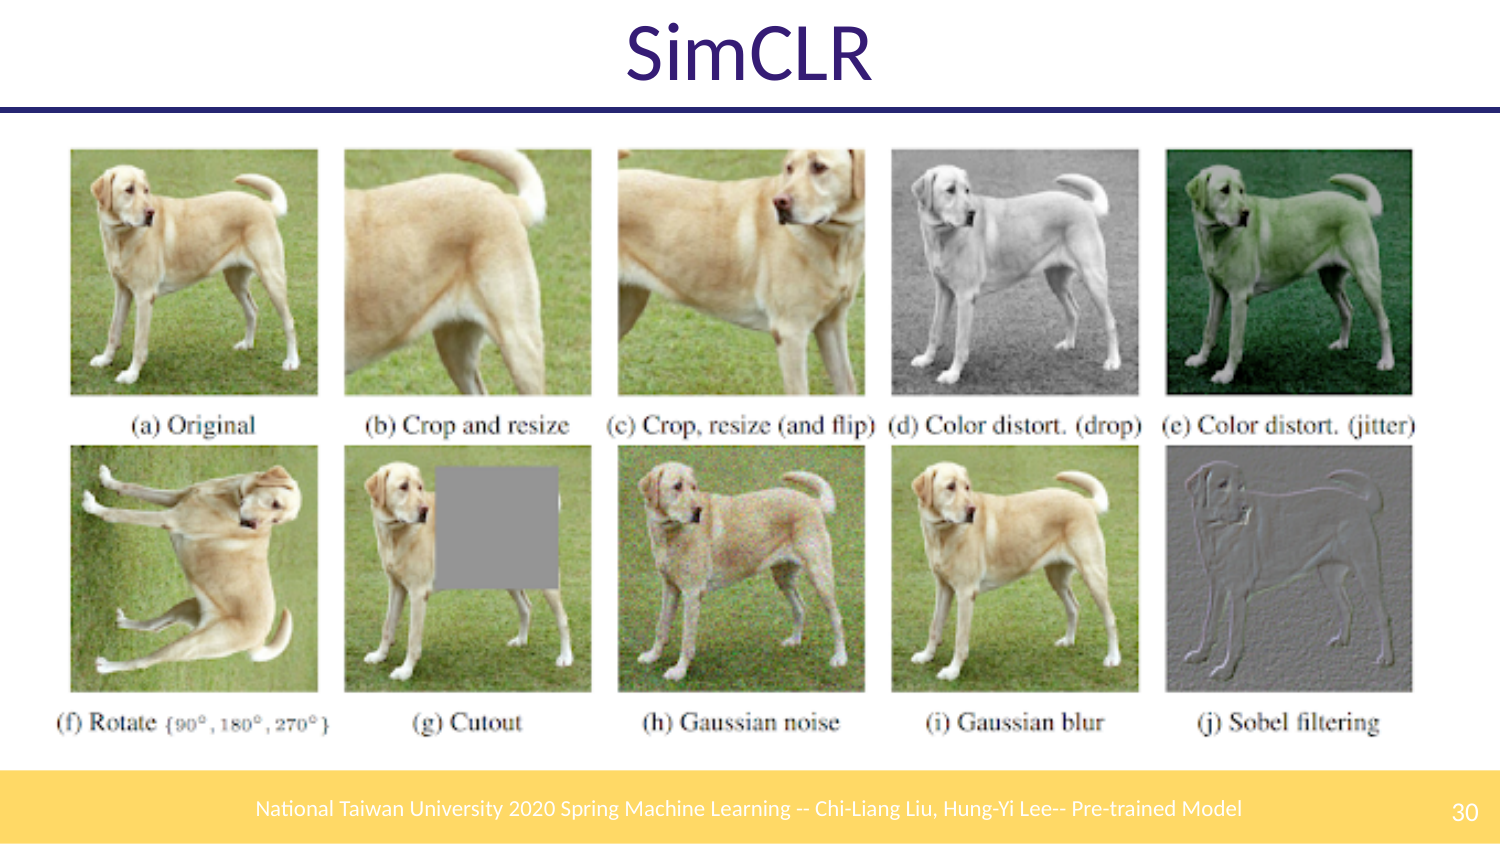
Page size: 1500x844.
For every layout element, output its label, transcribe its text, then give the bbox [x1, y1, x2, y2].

picture [25, 137, 1437, 747]
title SimCLR [0, 10, 1500, 105]
slide_number ‹#› [1403, 779, 1494, 844]
